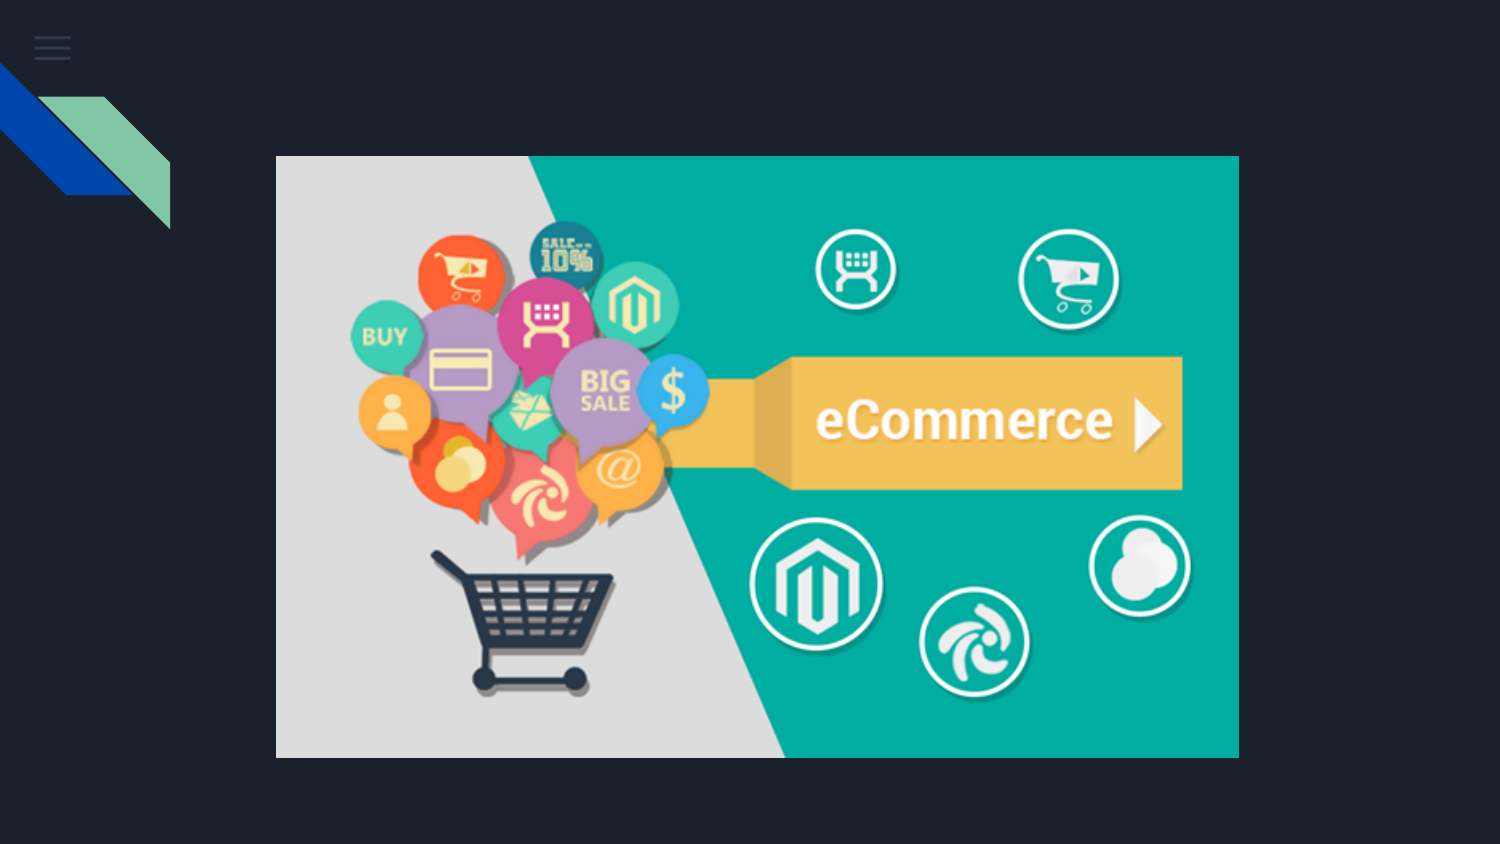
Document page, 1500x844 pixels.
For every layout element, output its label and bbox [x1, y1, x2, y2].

picture [275, 156, 1239, 758]
